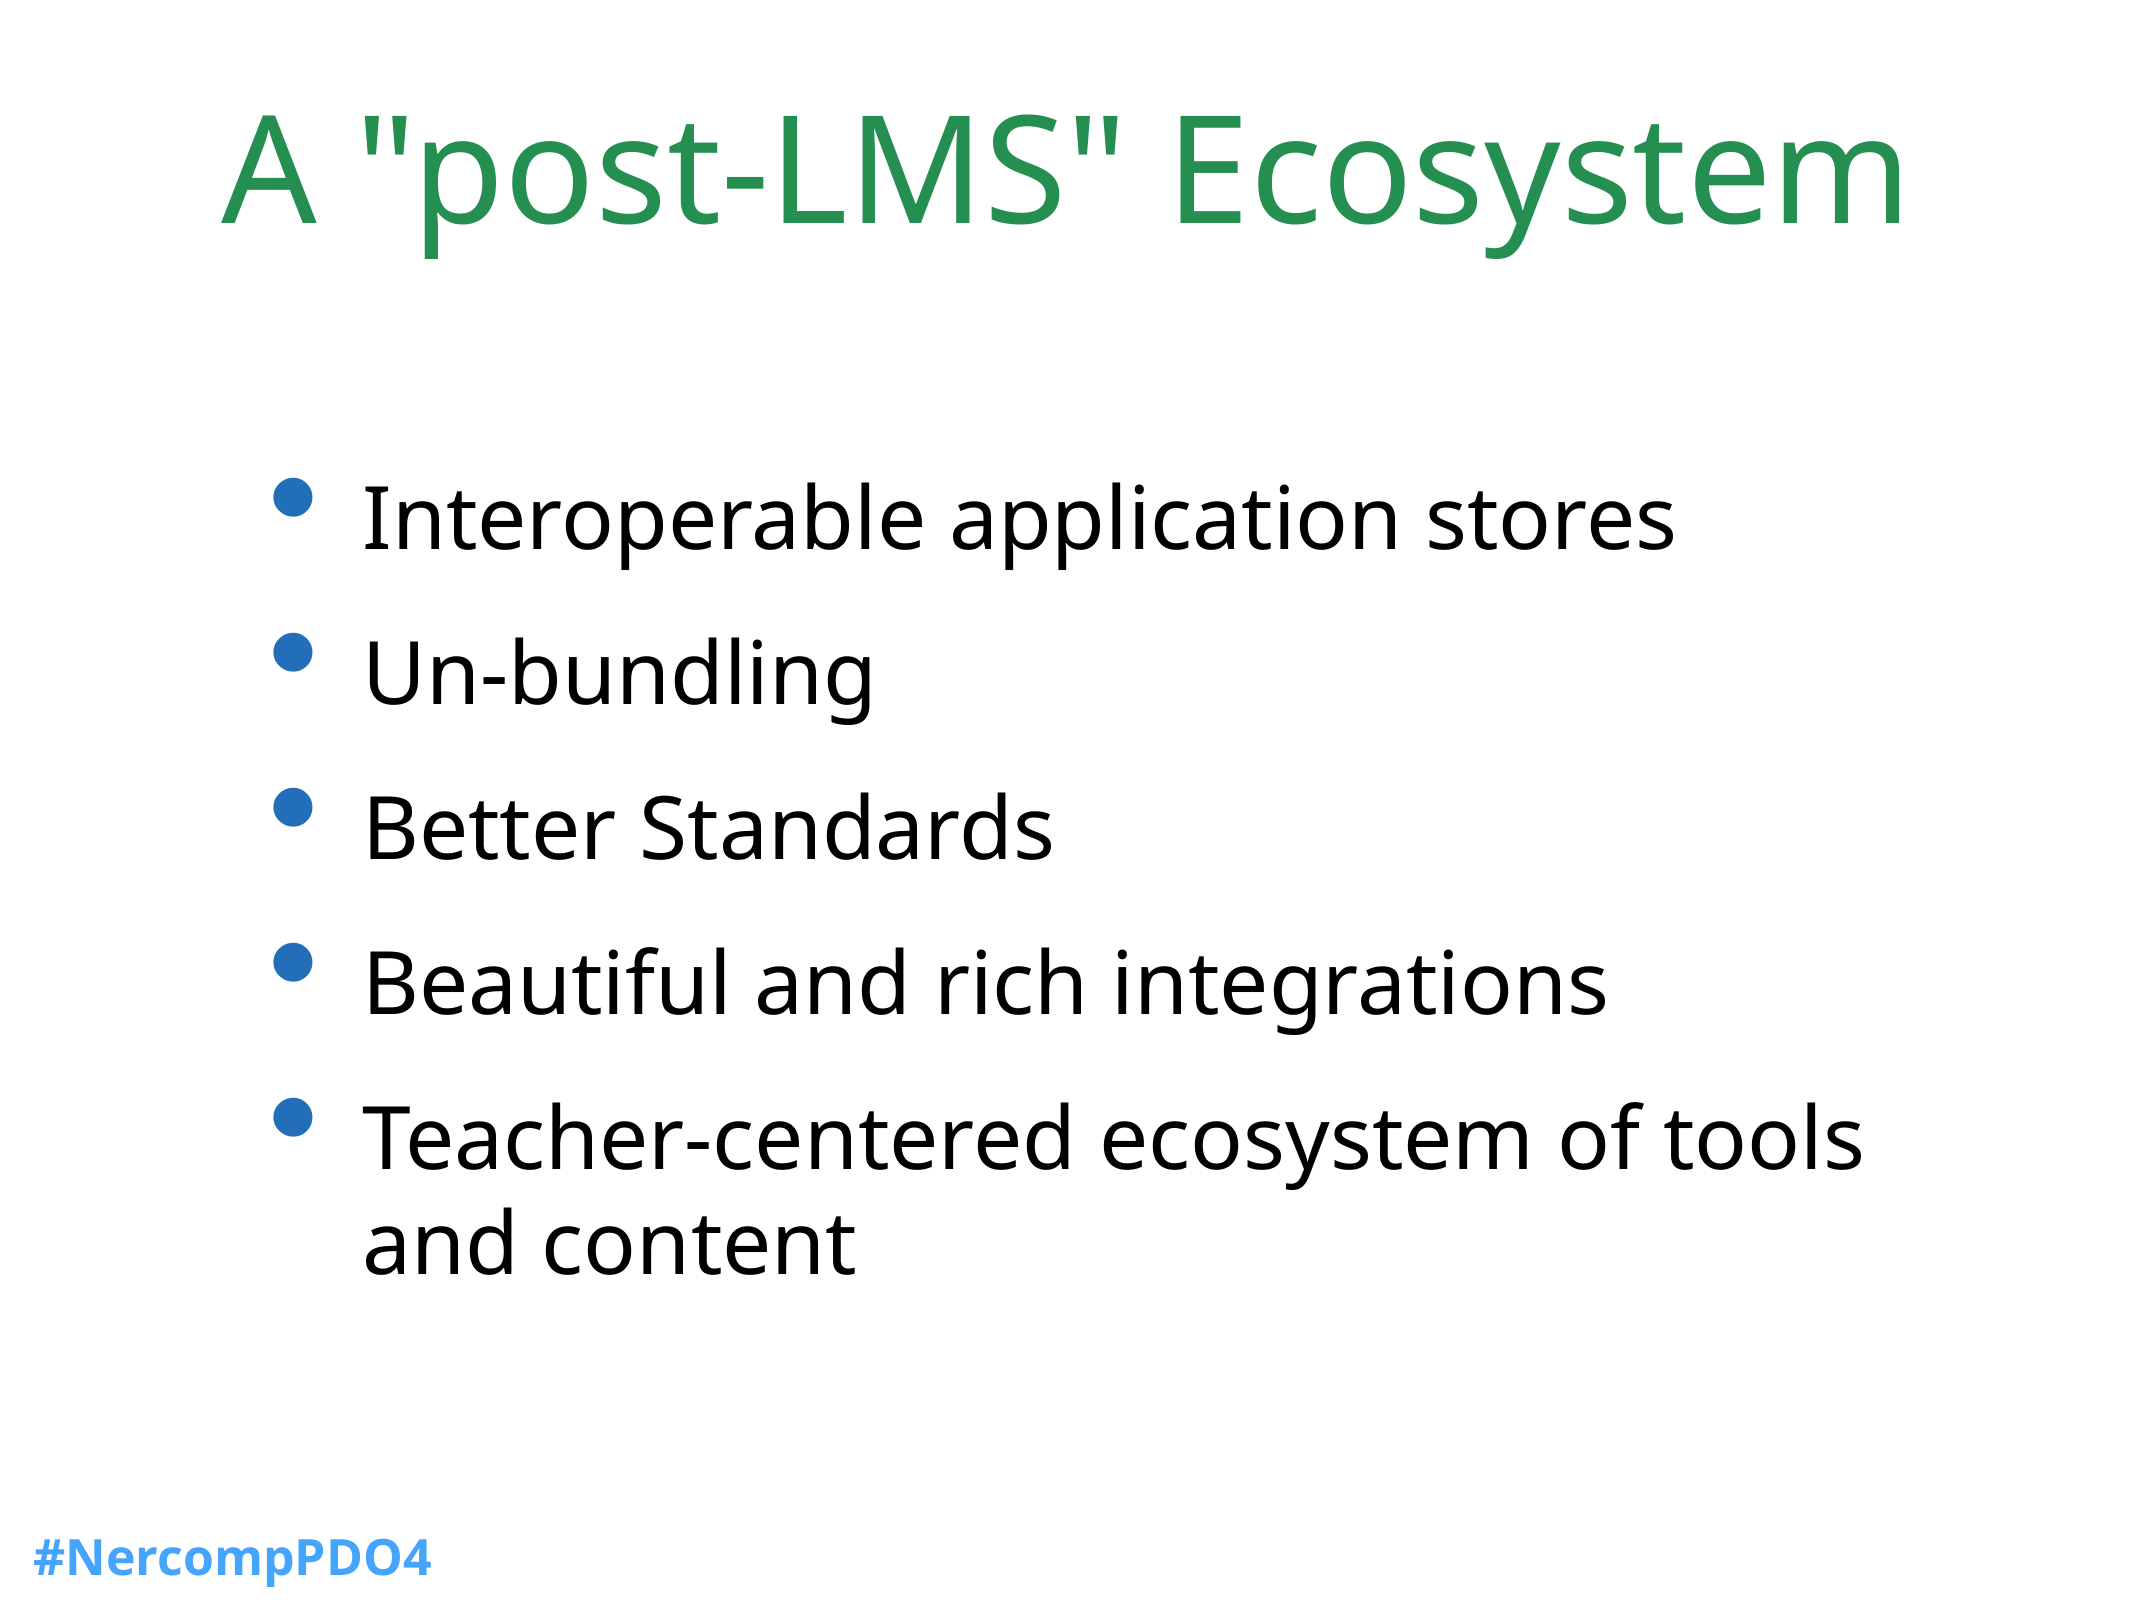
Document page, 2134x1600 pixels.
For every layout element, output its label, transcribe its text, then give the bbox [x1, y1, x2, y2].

title A "post-LMS" Ecosystem [207, 41, 1926, 287]
list Interoperable application stores Un-bundling Better Standards Beautiful and rich integrations Teacher-centered ecosystem of tools and content [207, 407, 1926, 1347]
